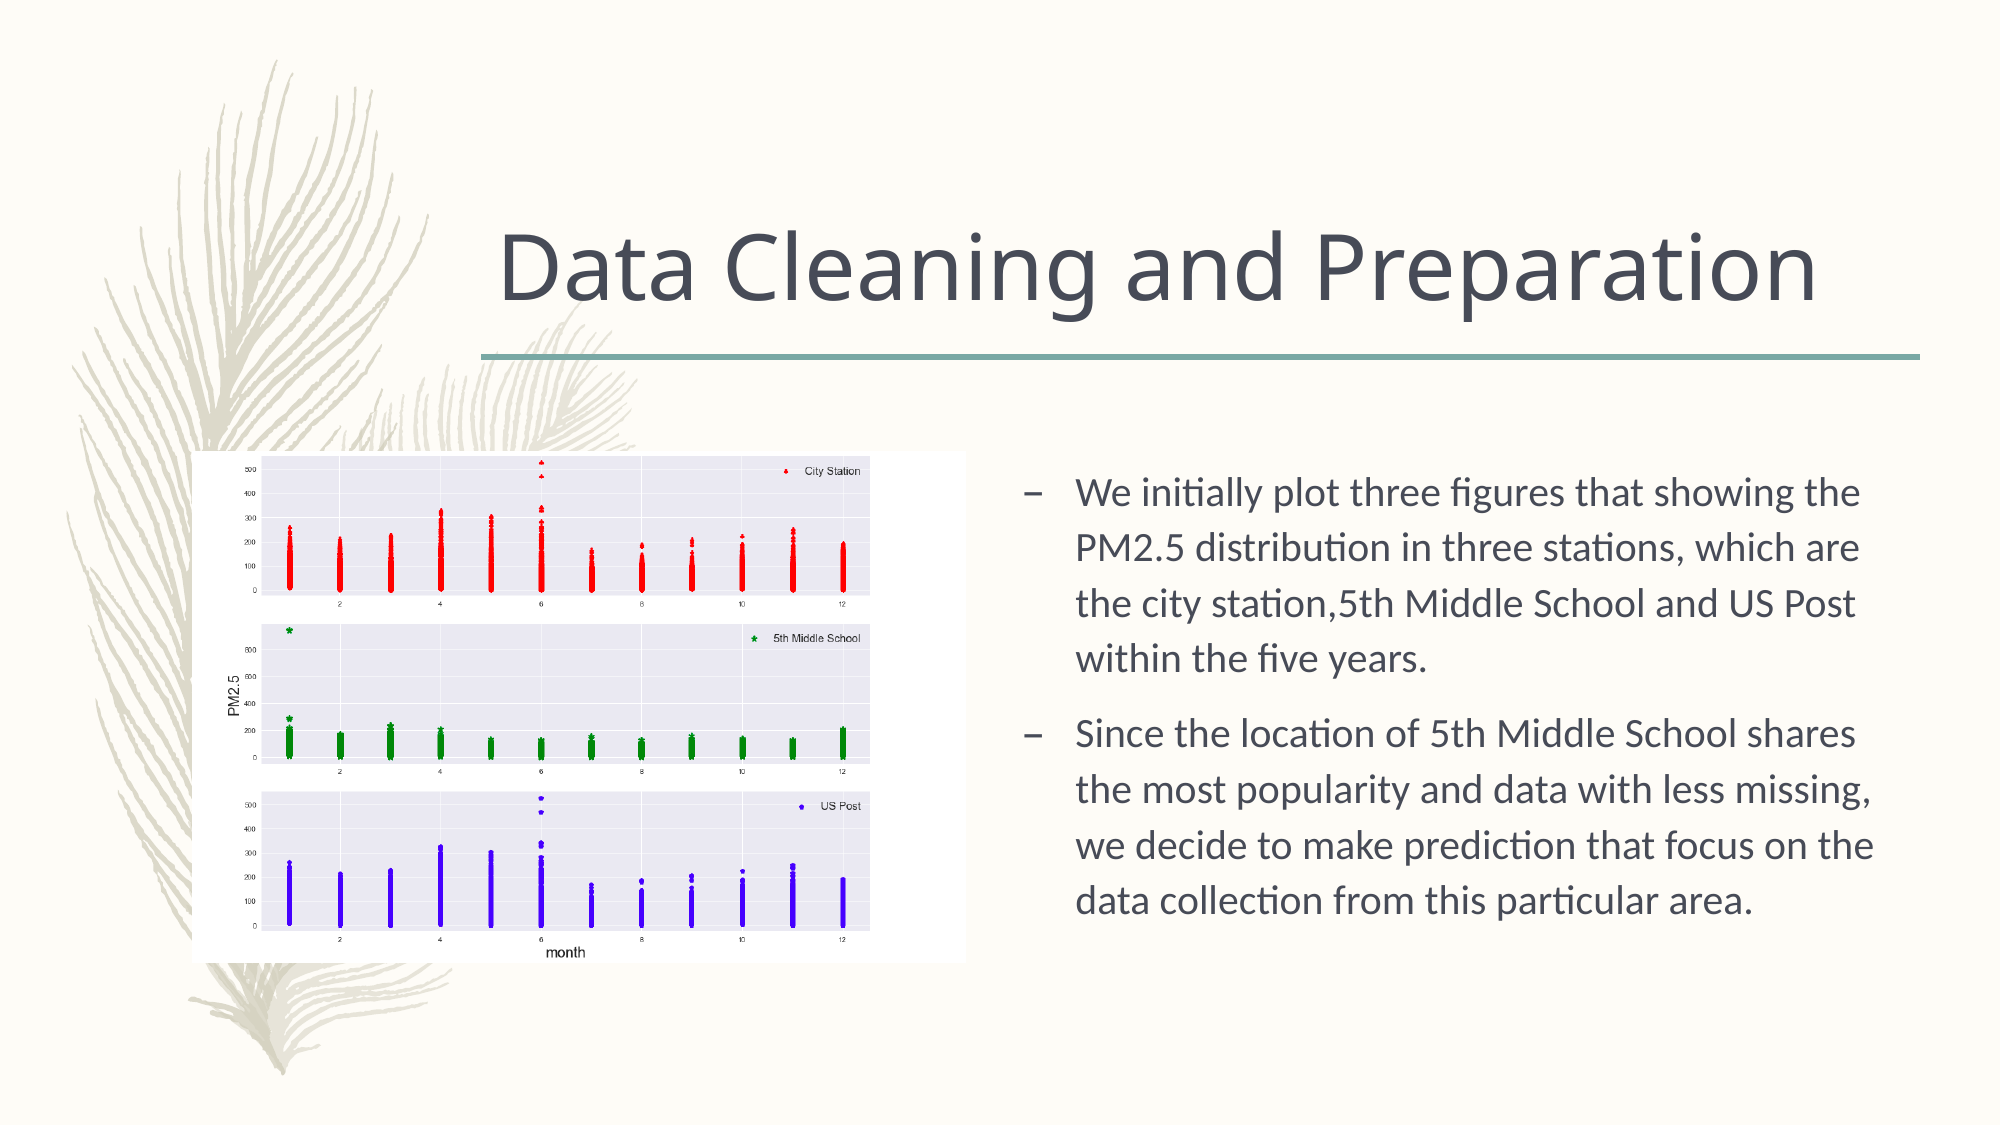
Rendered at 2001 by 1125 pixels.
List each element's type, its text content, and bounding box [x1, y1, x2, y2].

list We initially plot three figures that showing the PM2.5 distribution in three stations, which are the city station,5th Middle School and US Post within the five years. Since the location of 5th Middle School shares the most popularity and data with less missing, we decide to make prediction that focus on the data collection from this particular area. [1007, 451, 1920, 1092]
picture [192, 451, 967, 963]
title Data Cleaning and Preparation [481, 206, 1920, 350]
